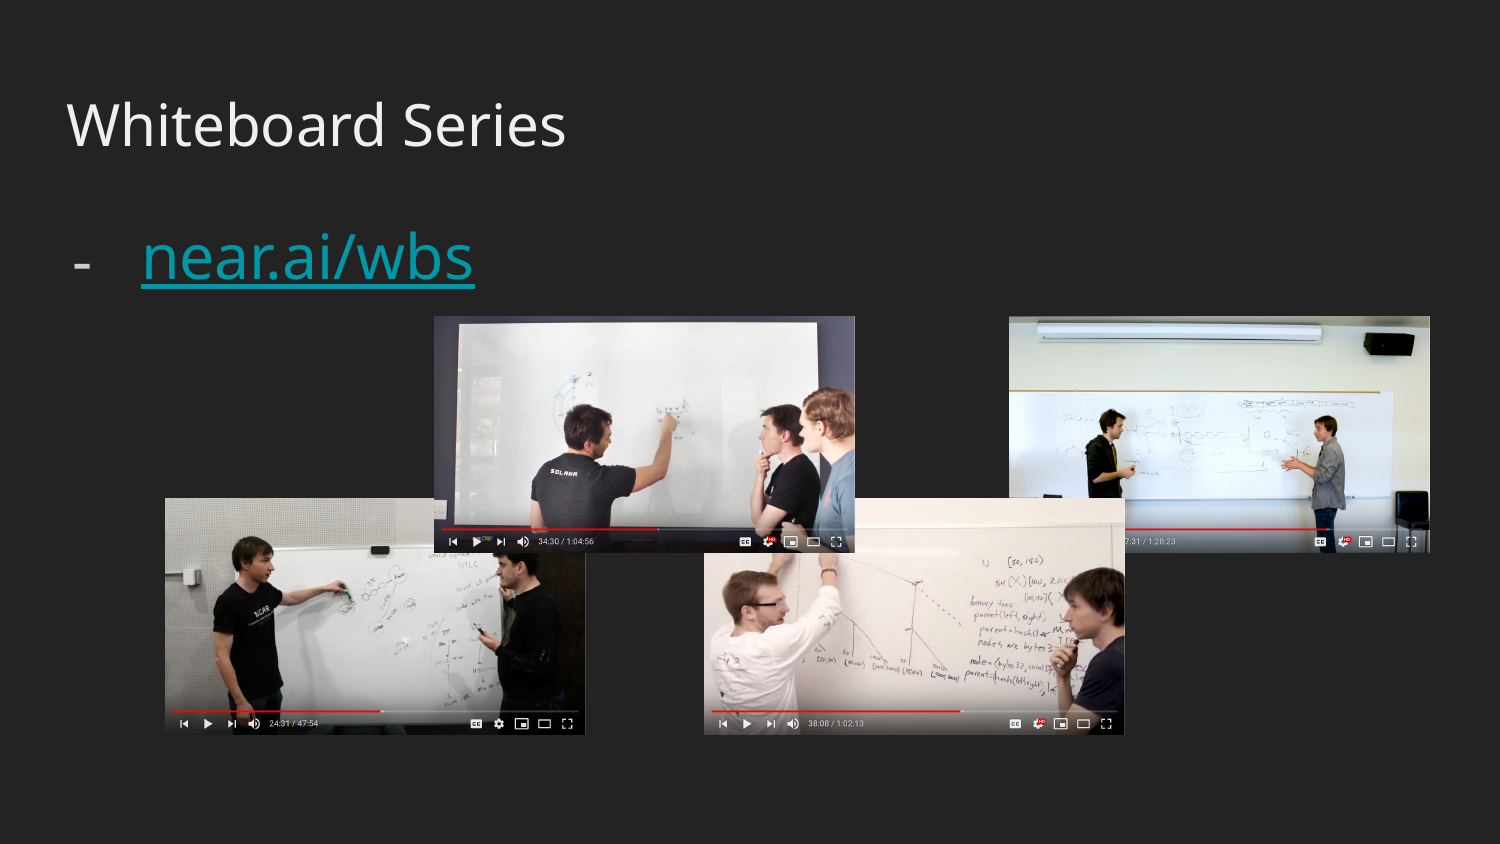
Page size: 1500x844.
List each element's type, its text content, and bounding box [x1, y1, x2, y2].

title Whiteboard Series [51, 72, 1449, 167]
list near.ai/wbs [51, 189, 1449, 750]
picture [165, 316, 1430, 736]
